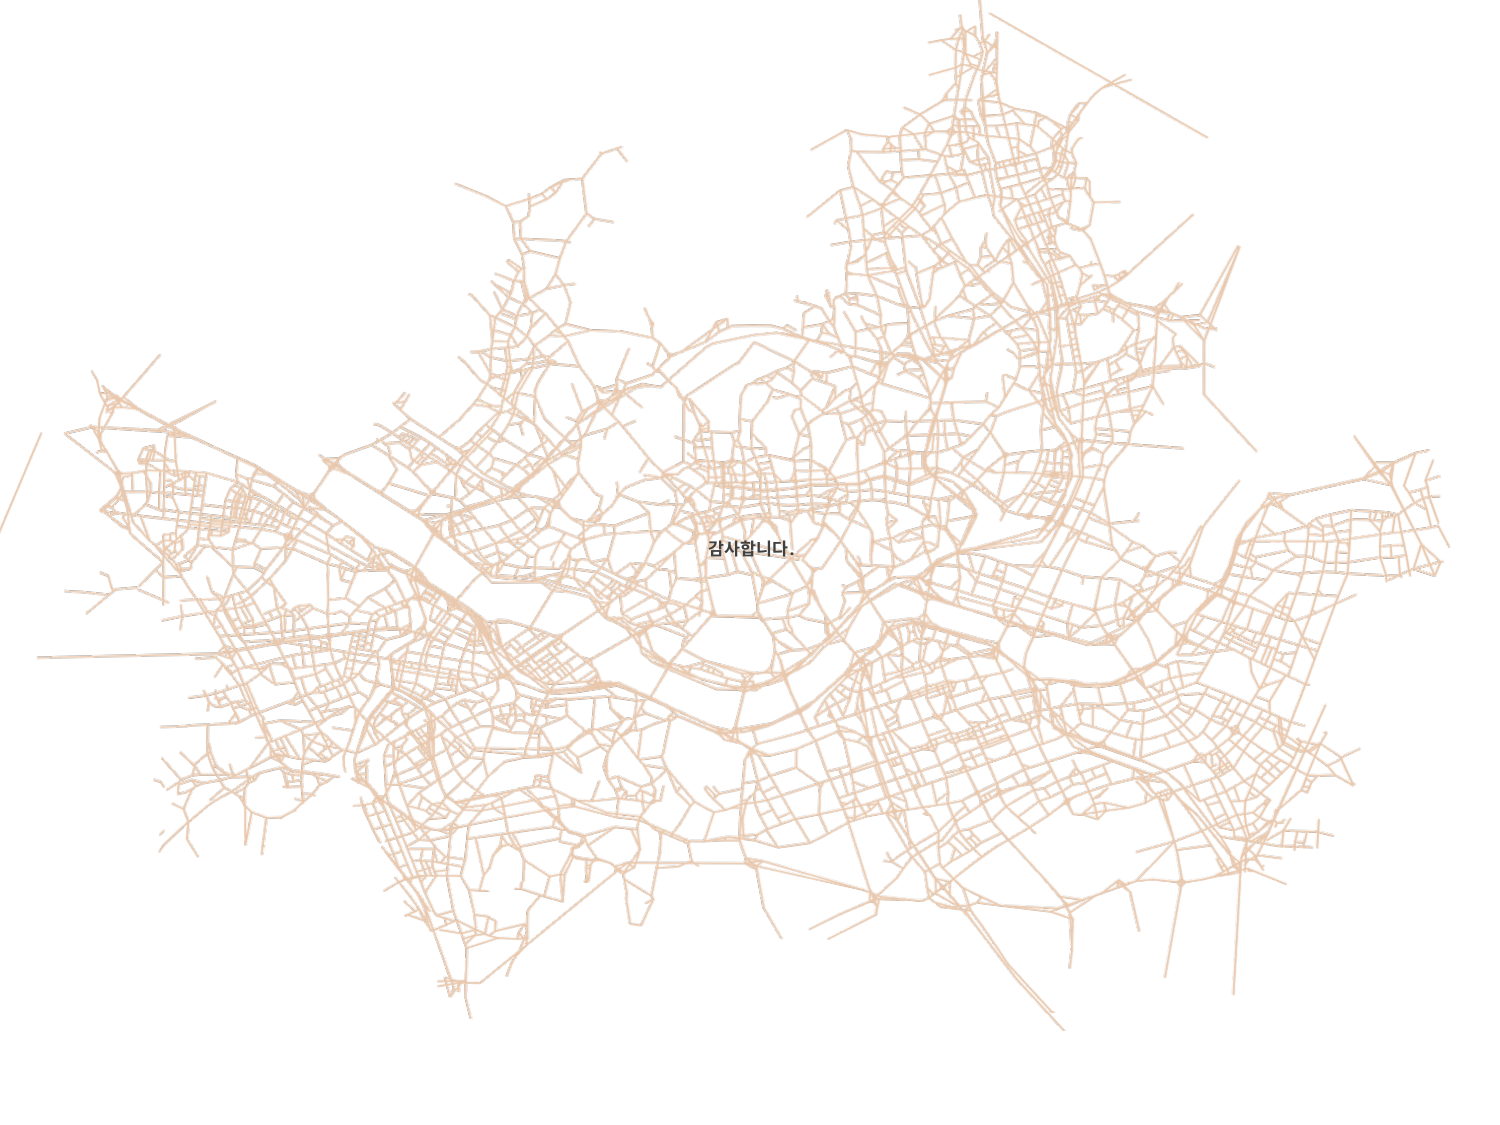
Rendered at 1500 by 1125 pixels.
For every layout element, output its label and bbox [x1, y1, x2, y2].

picture [0, 0, 1469, 1032]
